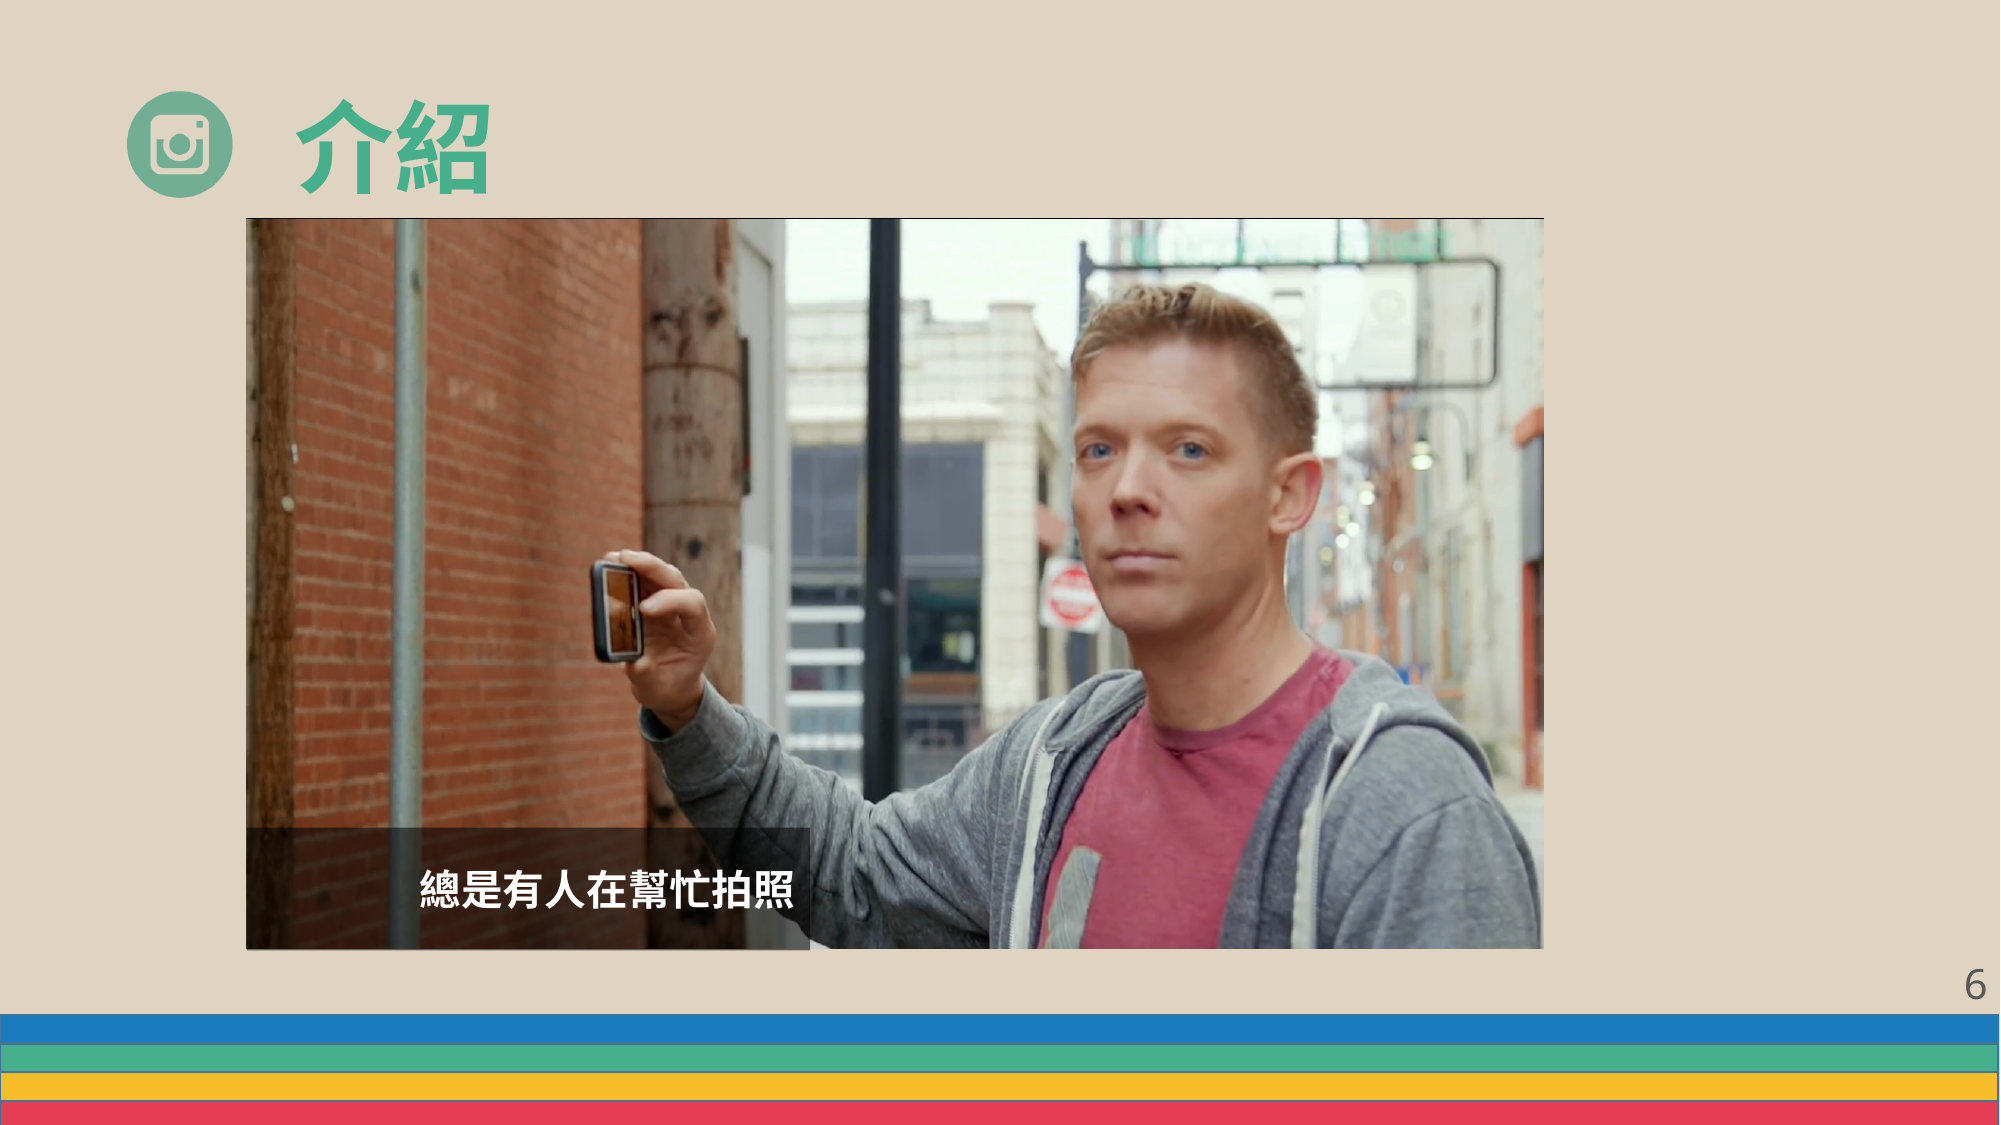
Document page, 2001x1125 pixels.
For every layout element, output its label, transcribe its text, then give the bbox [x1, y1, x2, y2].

text_box 6 [1948, 948, 1999, 1024]
text_box [0, 1014, 1999, 1043]
text_box [0, 1100, 1999, 1125]
text_box [0, 1071, 1999, 1100]
picture [246, 218, 1544, 949]
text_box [110, 69, 578, 221]
text_box [0, 1043, 1999, 1071]
